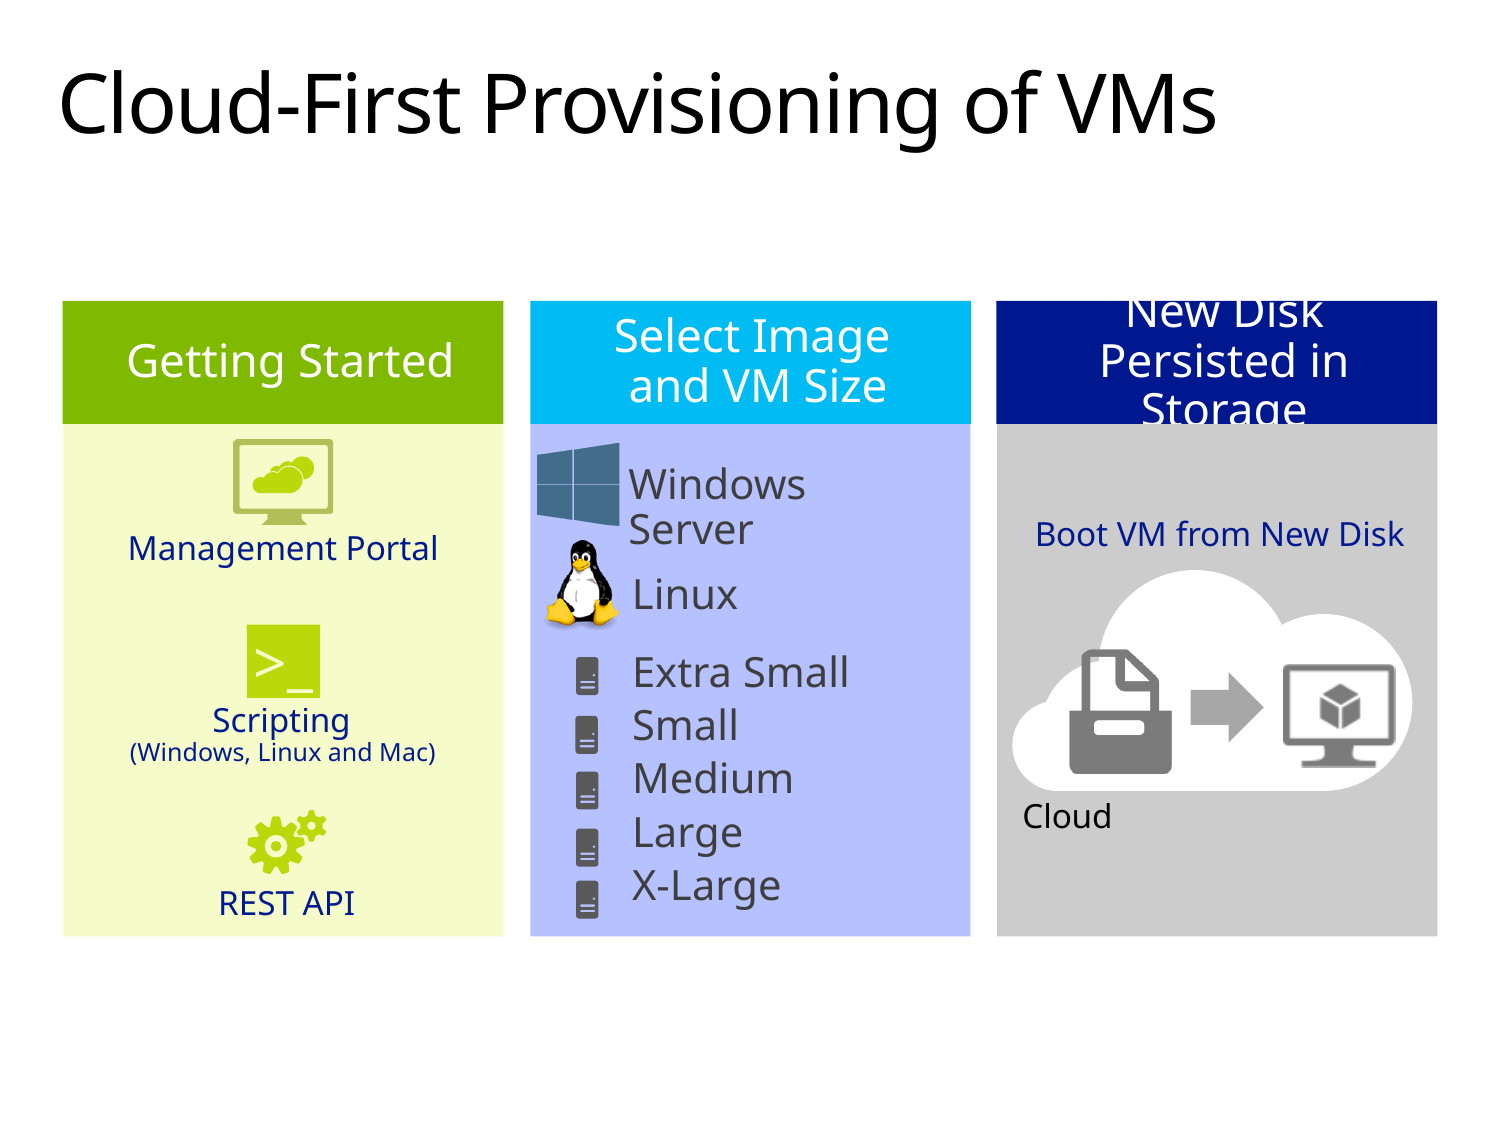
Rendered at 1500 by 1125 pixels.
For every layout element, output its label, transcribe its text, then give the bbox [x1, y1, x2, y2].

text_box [1012, 511, 1428, 743]
text_box Linux [631, 573, 942, 619]
text_box Select Image and VM Size [530, 300, 971, 423]
text_box Windows Server [628, 463, 938, 554]
text_box [576, 828, 599, 867]
picture [1069, 649, 1172, 774]
text_box Extra Small Small Medium Large X-Large [632, 651, 967, 910]
picture [1282, 664, 1397, 768]
title Cloud-First Provisioning of VMs [33, 47, 1468, 196]
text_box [62, 300, 504, 937]
text_box [576, 880, 599, 919]
text_box [529, 423, 971, 937]
text_box [576, 771, 599, 810]
text_box [576, 657, 599, 696]
text_box [575, 715, 598, 754]
picture [536, 540, 627, 631]
picture [536, 442, 634, 527]
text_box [996, 300, 1438, 937]
